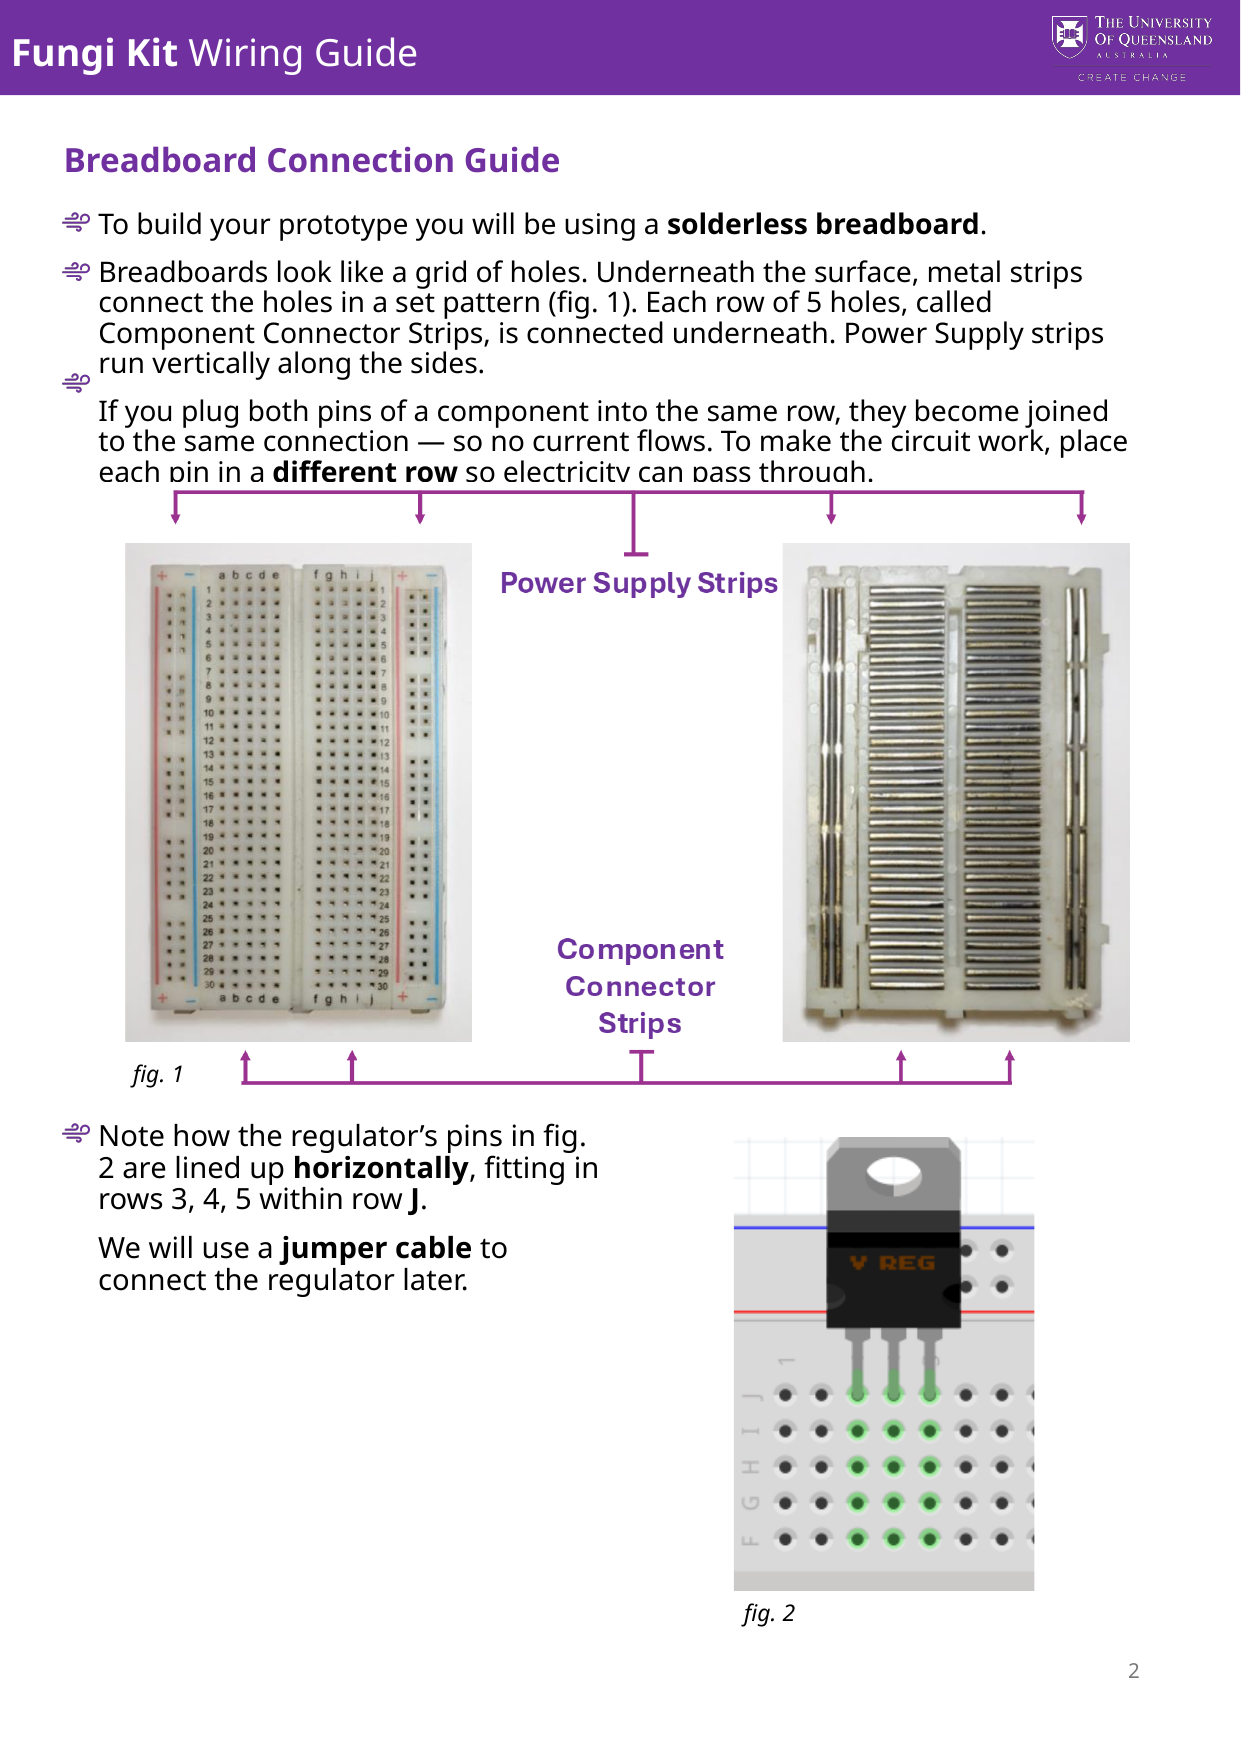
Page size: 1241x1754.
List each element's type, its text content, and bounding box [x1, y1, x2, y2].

picture [59, 255, 92, 288]
text_box Breadboard Connection Guide [48, 131, 577, 187]
slide_number 2 [875, 1625, 1155, 1719]
picture [1051, 16, 1212, 81]
text_box fig. 2 [729, 1591, 811, 1634]
picture [59, 367, 92, 400]
picture [59, 206, 92, 238]
text_box [0, 0, 1241, 97]
picture [733, 1136, 1035, 1592]
text_box Note how the regulator’s pins in fig. 2 are lined up horizontally, fitting in rows 3, 4, 5 within row J. We will use a jumper cable to connect the regulator later. [83, 1114, 620, 1410]
picture [59, 1117, 92, 1150]
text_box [102, 482, 1138, 1094]
text_box Fungi Kit Wiring Guide [0, 22, 434, 82]
list To build your prototype you will be using a solderless breadboard. Breadboards look like a grid of holes. Underneath the surface, metal strips connect the holes in a set pattern (fig. 1). Each row of 5 holes, called Component Connector Strips, is connected underneath. Power Supply strips run vertically along the sides. If you plug both pins of a component into the same row, they become joined to the same connection — so no current flows. To make the circuit work, place each pin in a different row so electricity can pass through. [83, 202, 1157, 498]
